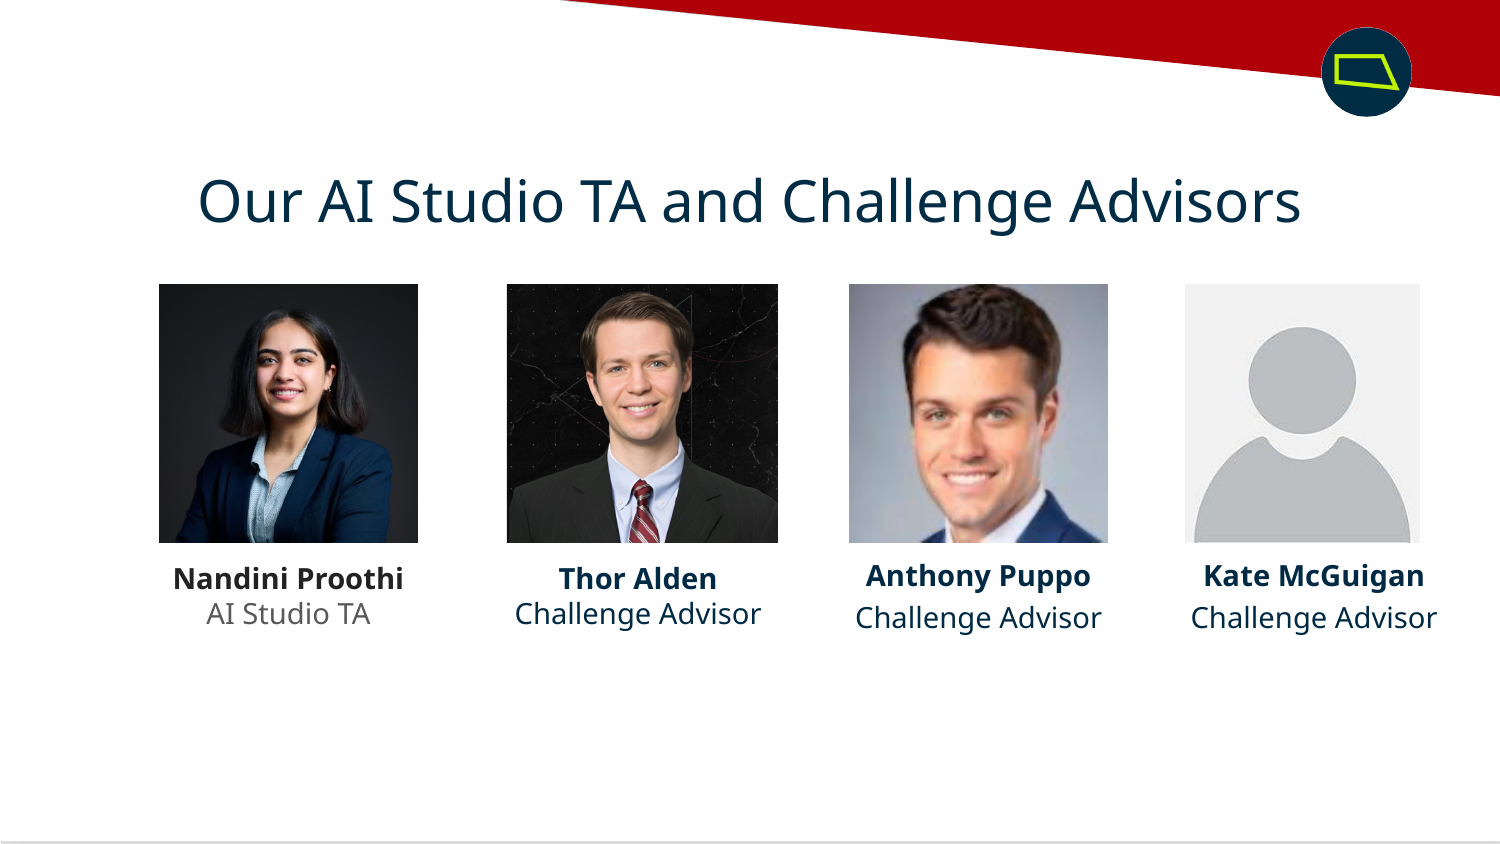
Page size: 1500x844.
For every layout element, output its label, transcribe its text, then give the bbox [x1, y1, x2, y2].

text_box Anthony Puppo Challenge Advisor [809, 542, 1145, 644]
picture [1334, 55, 1398, 90]
picture [1321, 27, 1412, 70]
text_box Nandini Proothi AI Studio TA [119, 545, 458, 647]
text_box Our AI Studio TA and Challenge Advisors [124, 149, 1376, 244]
text_box [563, 0, 1500, 97]
picture [0, 0, 1500, 844]
text_box Kate McGuigan Challenge Advisor [1145, 542, 1483, 644]
text_box Thor Alden Challenge Advisor [469, 545, 807, 647]
